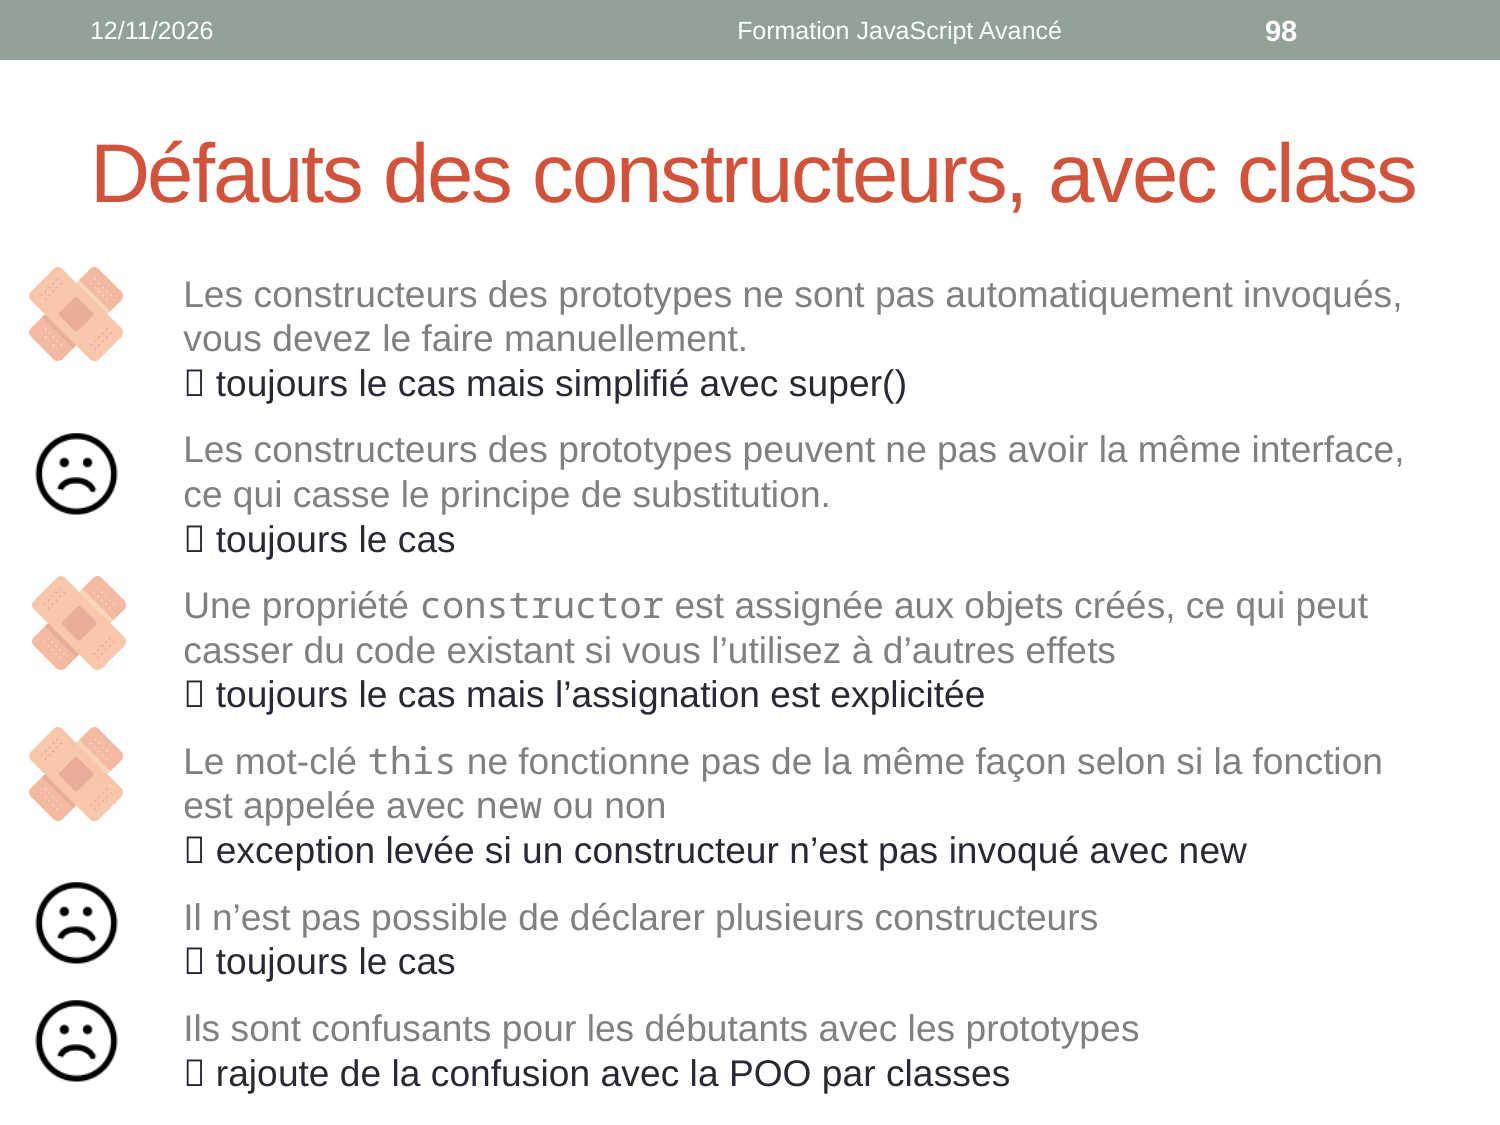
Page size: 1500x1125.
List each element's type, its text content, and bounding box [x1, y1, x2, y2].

footer Formation JavaScript Avancé [562, 3, 1238, 57]
picture [29, 266, 123, 361]
picture [29, 727, 123, 822]
list Les constructeurs des prototypes ne sont pas automatiquement invoqués, vous devez le faire manuellement.  toujours le cas mais simplifié avec super() Les constructeurs des prototypes peuvent ne pas avoir la même interface, ce qui casse le principe de substitution.  toujours le cas Une propriété constructor est assignée aux objets créés, ce qui peut casser du code existant si vous l’utilisez à d’autres effets  toujours le cas mais l’assignation est explicitée Le mot-clé this ne fonctionne pas de la même façon selon si la fonction est appelée avec new ou non  exception levée si un constructeur n’est pas invoqué avec new Il n’est pas possible de déclarer plusieurs constructeurs  toujours le cas Ils sont confusants pour les débutants avec les prototypes  rajoute de la confusion avec la POO par classes [125, 262, 1425, 1106]
picture [31, 576, 126, 670]
title Défauts des constructeurs, avec class [75, 87, 1471, 250]
picture [33, 432, 119, 516]
slide_number 98 [1250, 3, 1425, 57]
picture [33, 999, 119, 1083]
picture [33, 881, 119, 965]
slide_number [75, 3, 550, 57]
